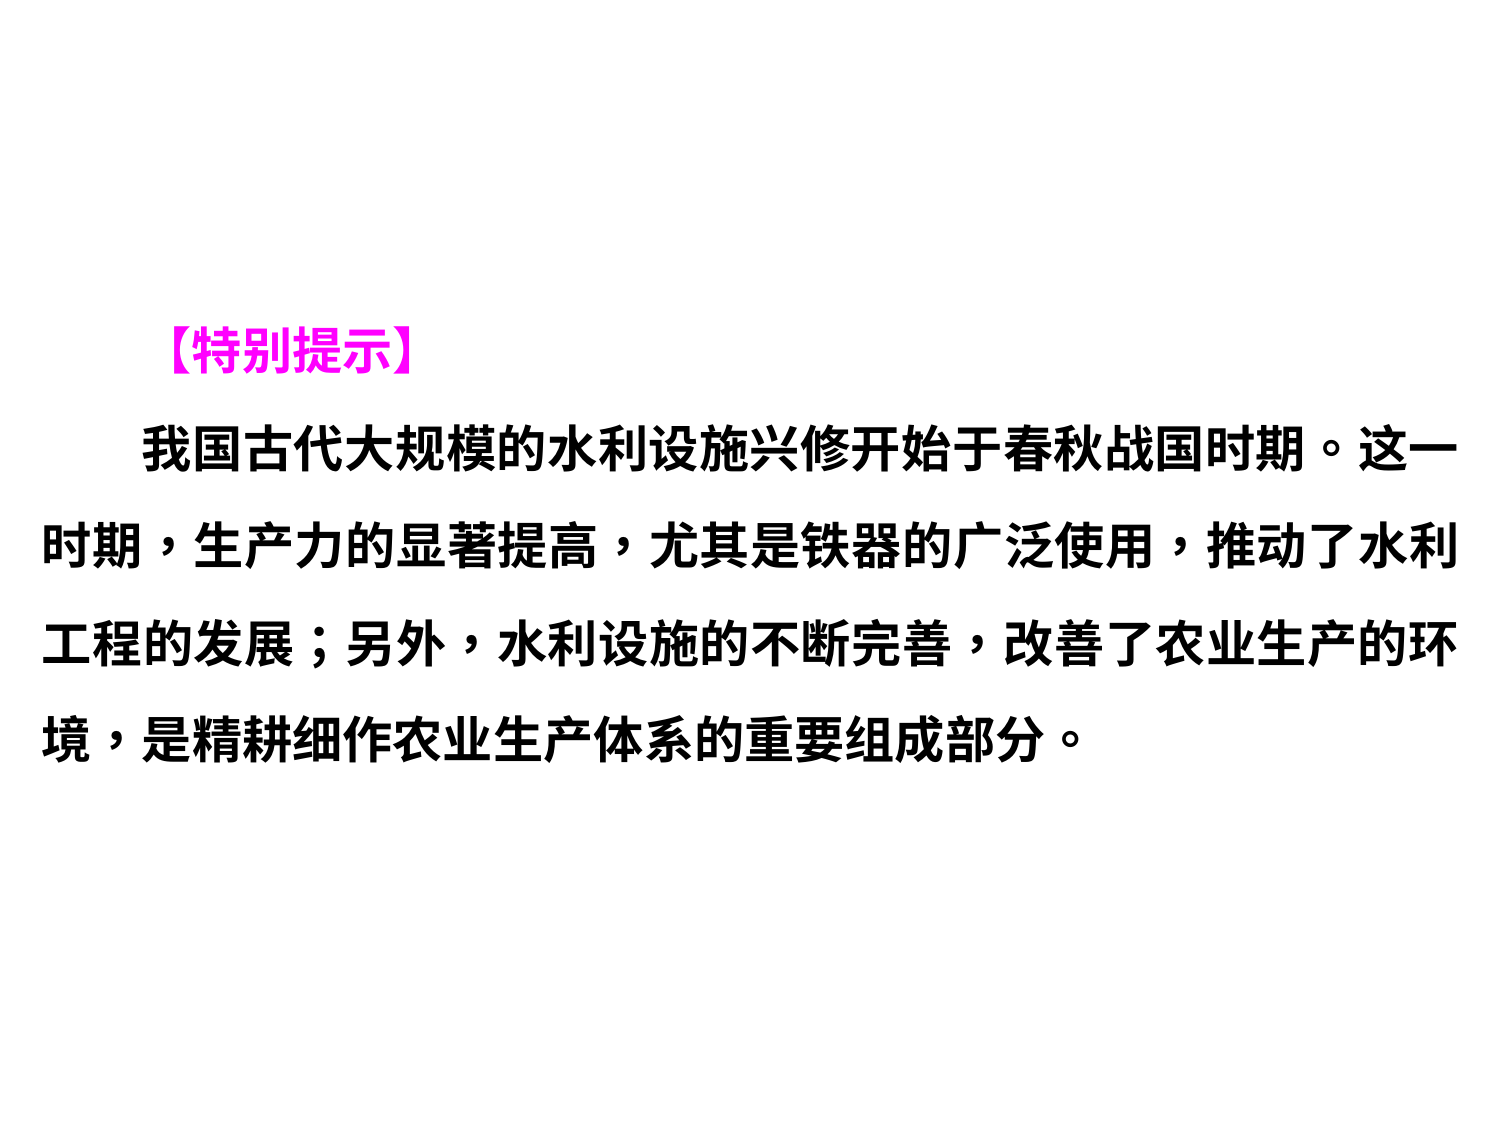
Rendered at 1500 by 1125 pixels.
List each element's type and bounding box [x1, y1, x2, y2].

text_box [41, 319, 1459, 806]
